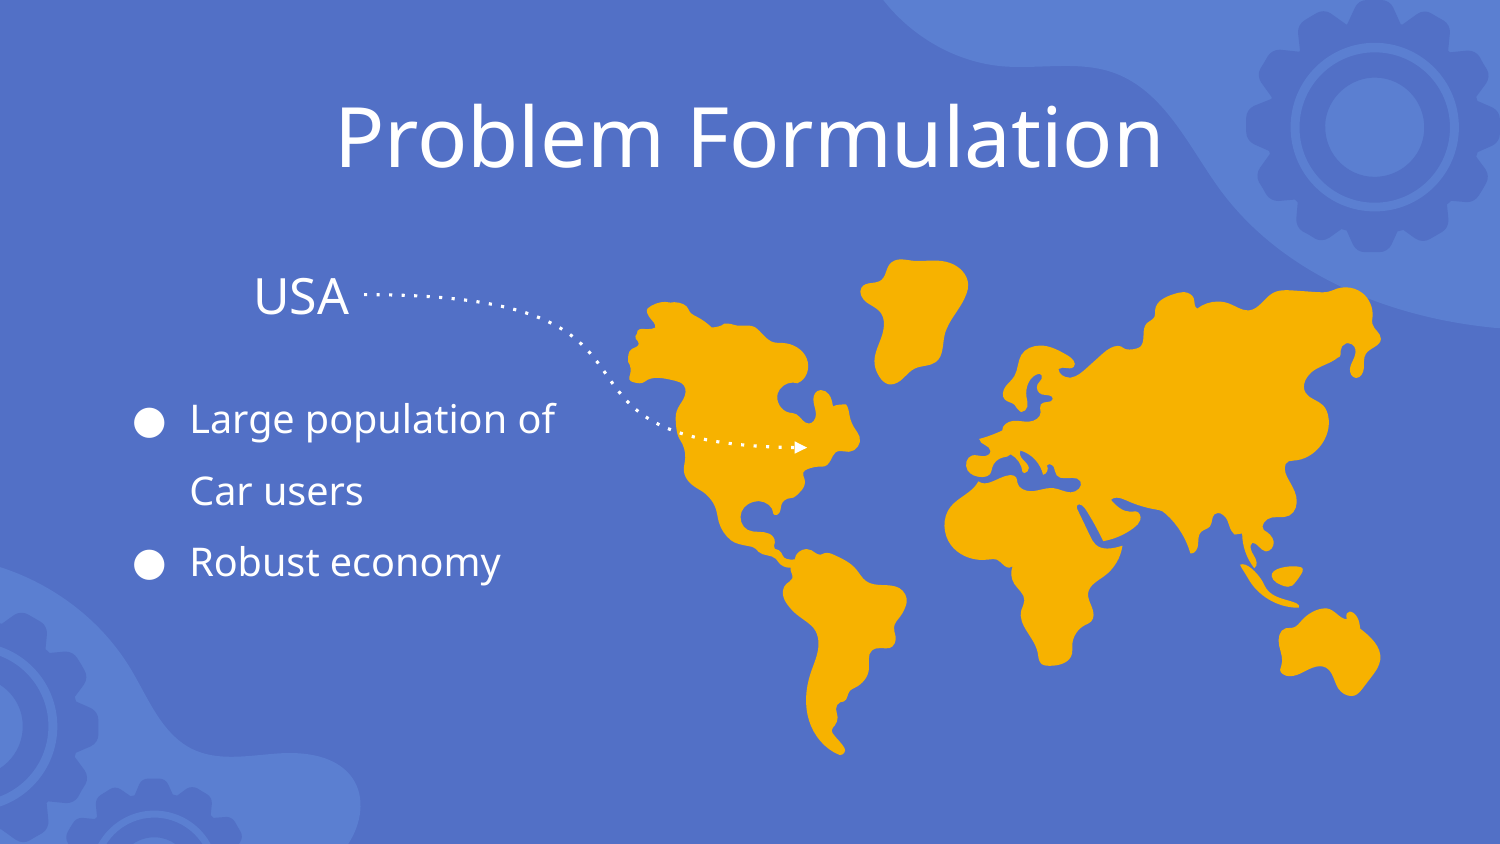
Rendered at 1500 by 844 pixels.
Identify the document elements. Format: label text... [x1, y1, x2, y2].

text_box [627, 259, 1383, 756]
text_box Large population of Car users Robust economy [99, 355, 571, 600]
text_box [363, 294, 808, 448]
text_box USA [118, 266, 365, 323]
title Problem Formulation [118, 88, 1382, 200]
